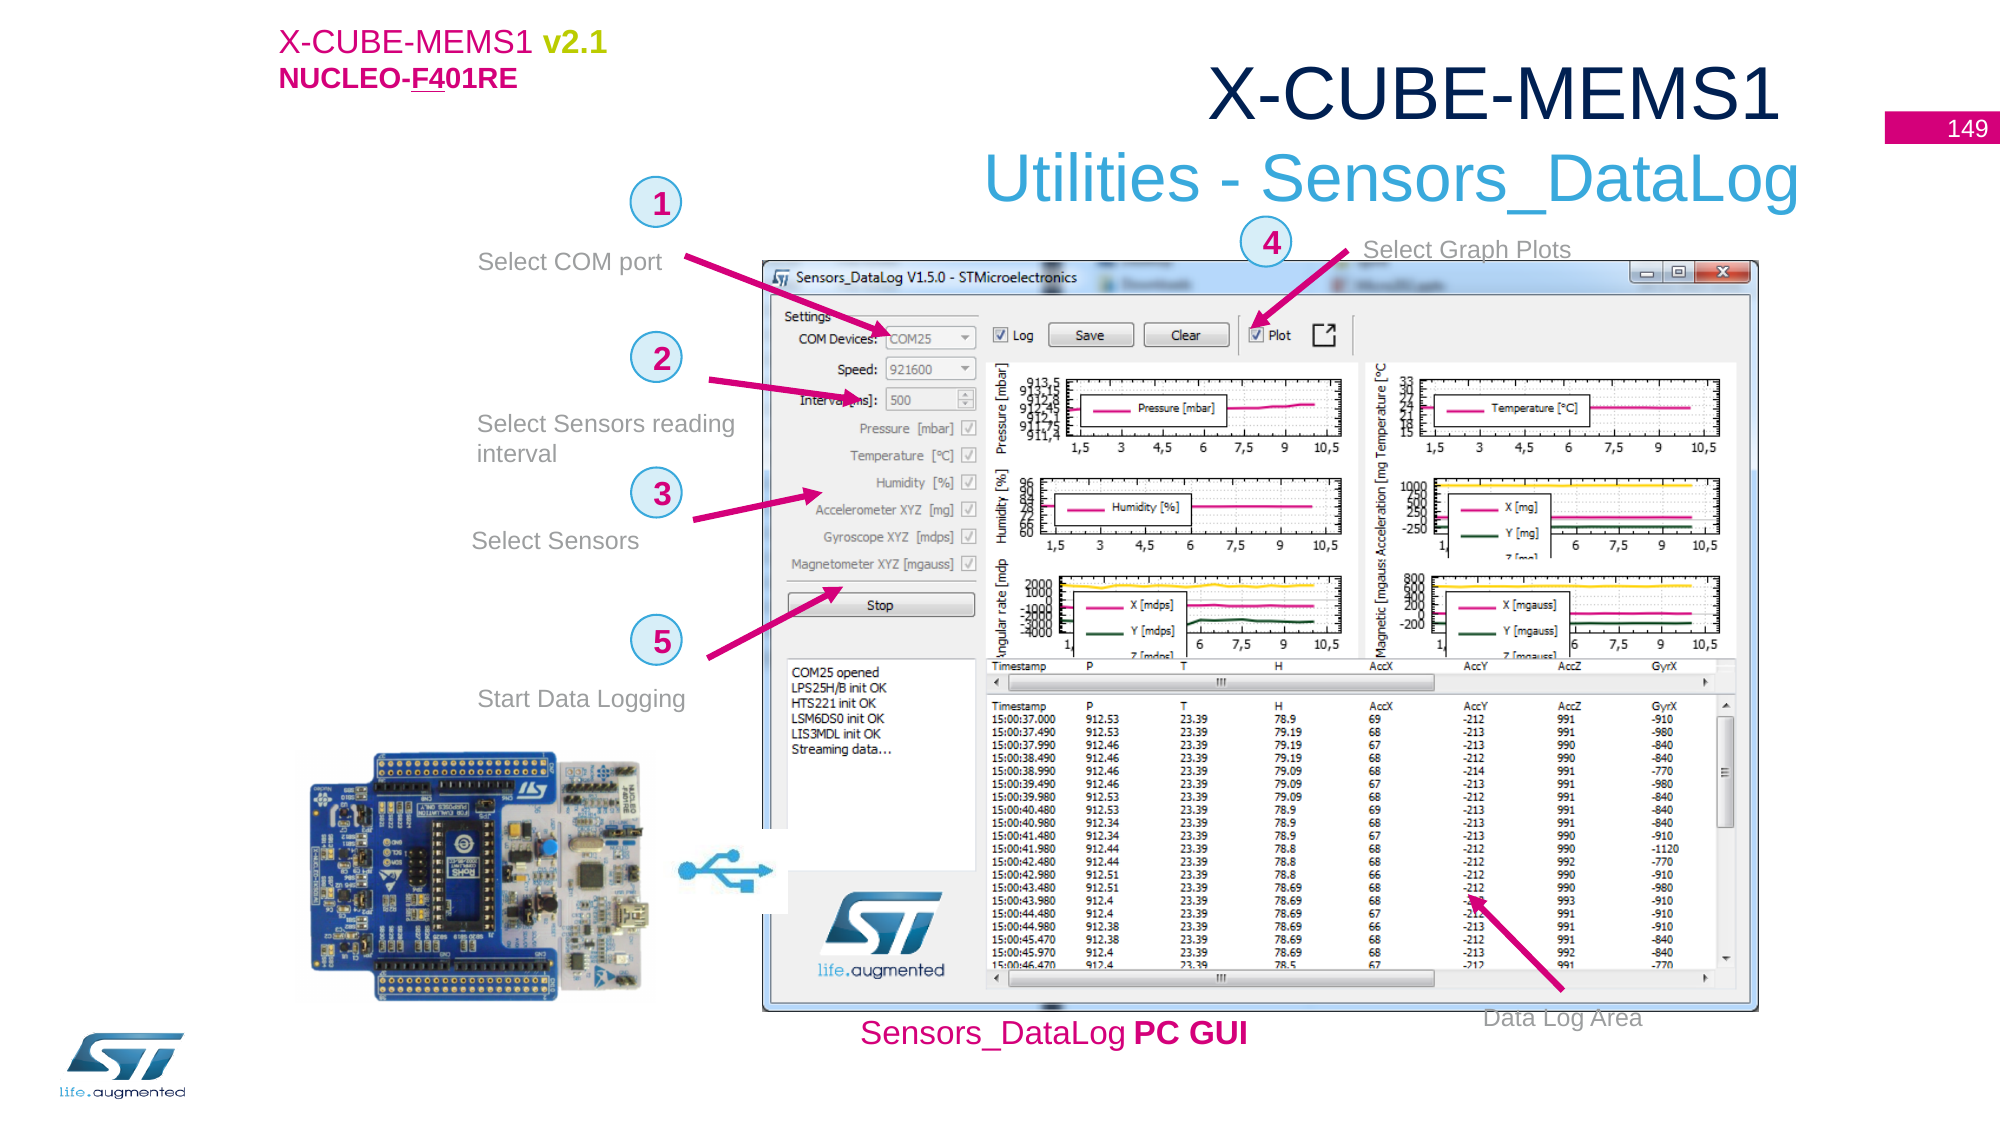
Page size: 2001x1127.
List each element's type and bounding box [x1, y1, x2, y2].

picture [662, 260, 1759, 1013]
picture [49, 1023, 196, 1105]
text_box [1238, 214, 1588, 330]
text_box [692, 492, 823, 521]
text_box [684, 255, 892, 336]
slide_number [1884, 111, 2000, 144]
text_box [629, 612, 684, 667]
text_box [1467, 893, 1564, 991]
picture [349, 696, 602, 1058]
text_box [707, 586, 844, 659]
text_box [1468, 1013, 1659, 1039]
text_box [462, 237, 678, 283]
title [50, 35, 1817, 224]
text_box [263, 12, 623, 103]
text_box [462, 675, 702, 721]
text_box [845, 1013, 1264, 1059]
text_box [628, 174, 684, 229]
text_box [628, 329, 684, 385]
text_box [456, 379, 863, 563]
